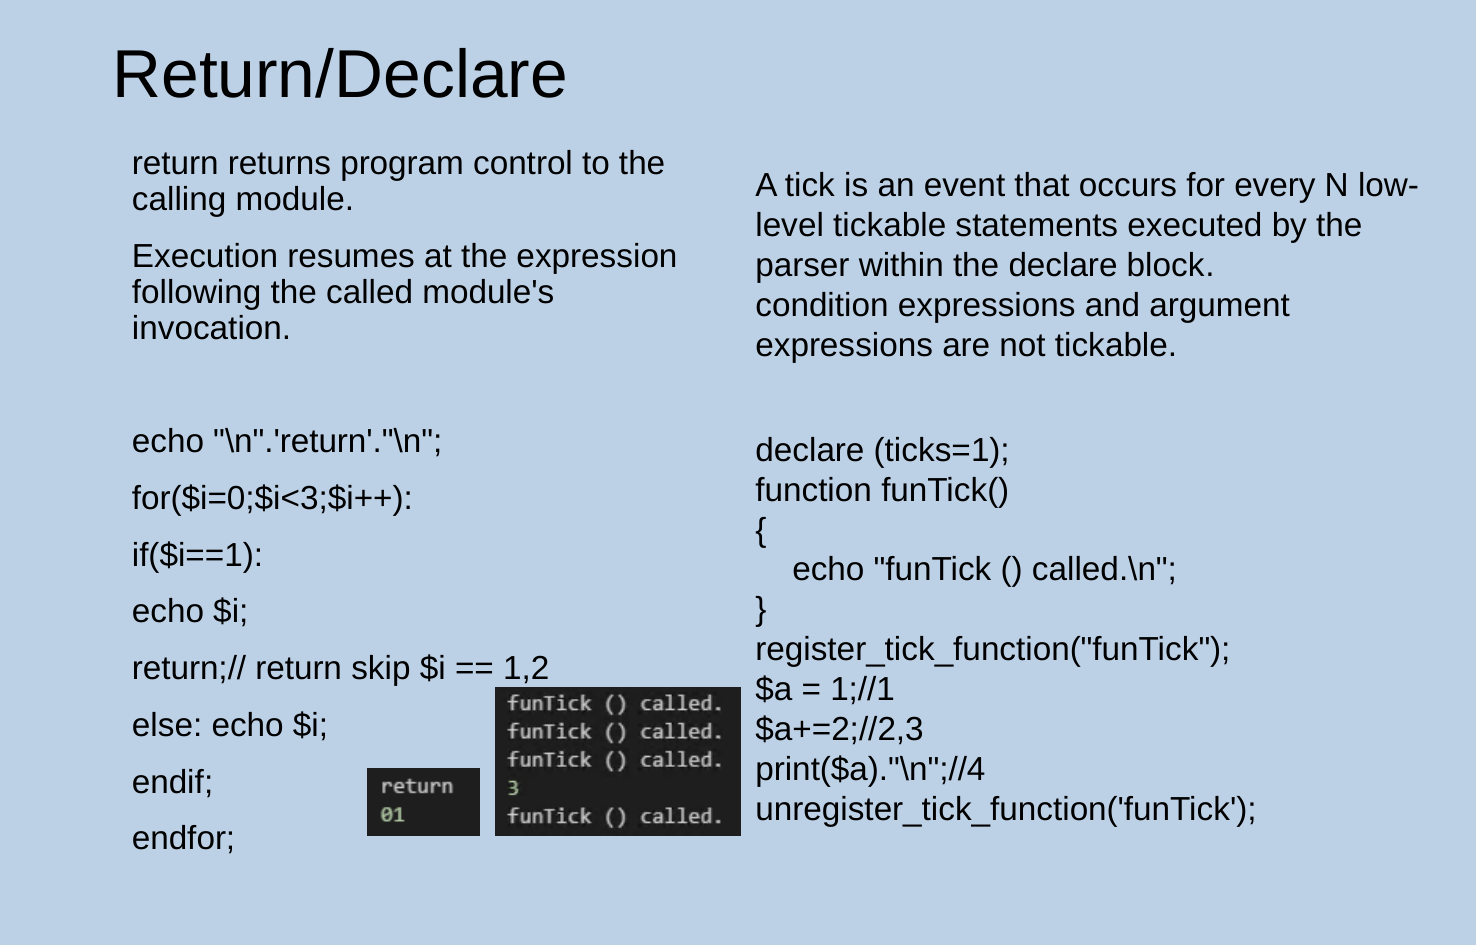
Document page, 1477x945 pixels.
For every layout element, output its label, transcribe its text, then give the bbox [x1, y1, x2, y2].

text_box Return/Declare [101, 0, 1375, 156]
text_box A tick is an event that occurs for every N low-level tickable statements executed by the parser within the declare block. condition expressions and argument expressions are not tickable. declare (ticks=1); function funTick() { echo "funTick () called.\n"; } register_tick_function("funTick"); $a = 1;//1 $a+=2;//2,3 print($a)."\n";//4 unregister_tick_function('funTick'); [740, 155, 1436, 835]
picture [367, 768, 480, 836]
picture [495, 687, 741, 836]
text_box return returns program control to the calling module. Execution resumes at the expression following the called module's invocation. echo "\n".'return'."\n"; for($i=0;$i<3;$i++): if($i==1): echo $i; return;// return skip $i == 1,2 else: echo $i; endif; endfor; [120, 140, 727, 856]
